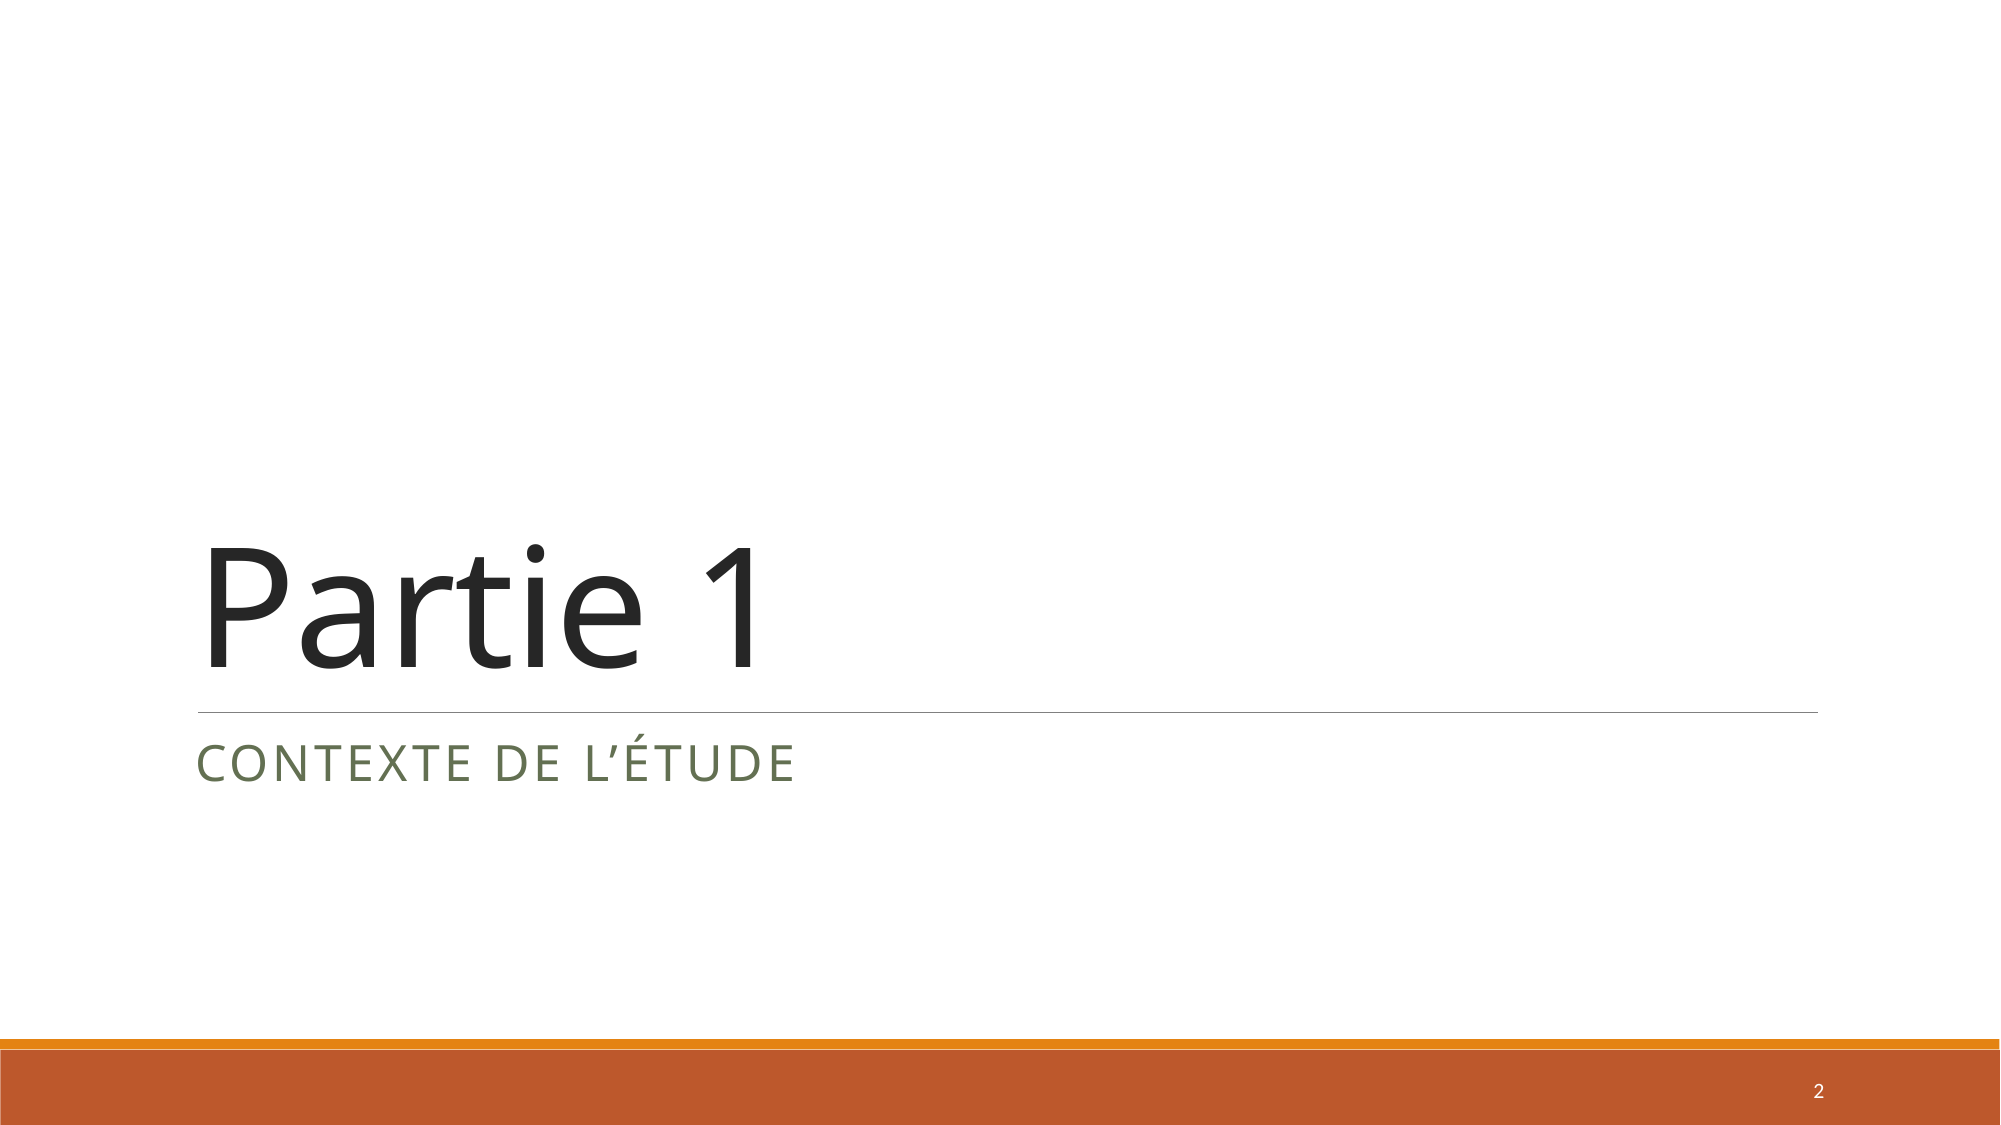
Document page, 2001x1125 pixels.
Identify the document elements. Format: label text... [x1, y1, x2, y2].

list Contexte de l’étude [180, 730, 1830, 918]
title Partie 1 [180, 124, 1830, 710]
slide_number 2 [1624, 1059, 1840, 1120]
